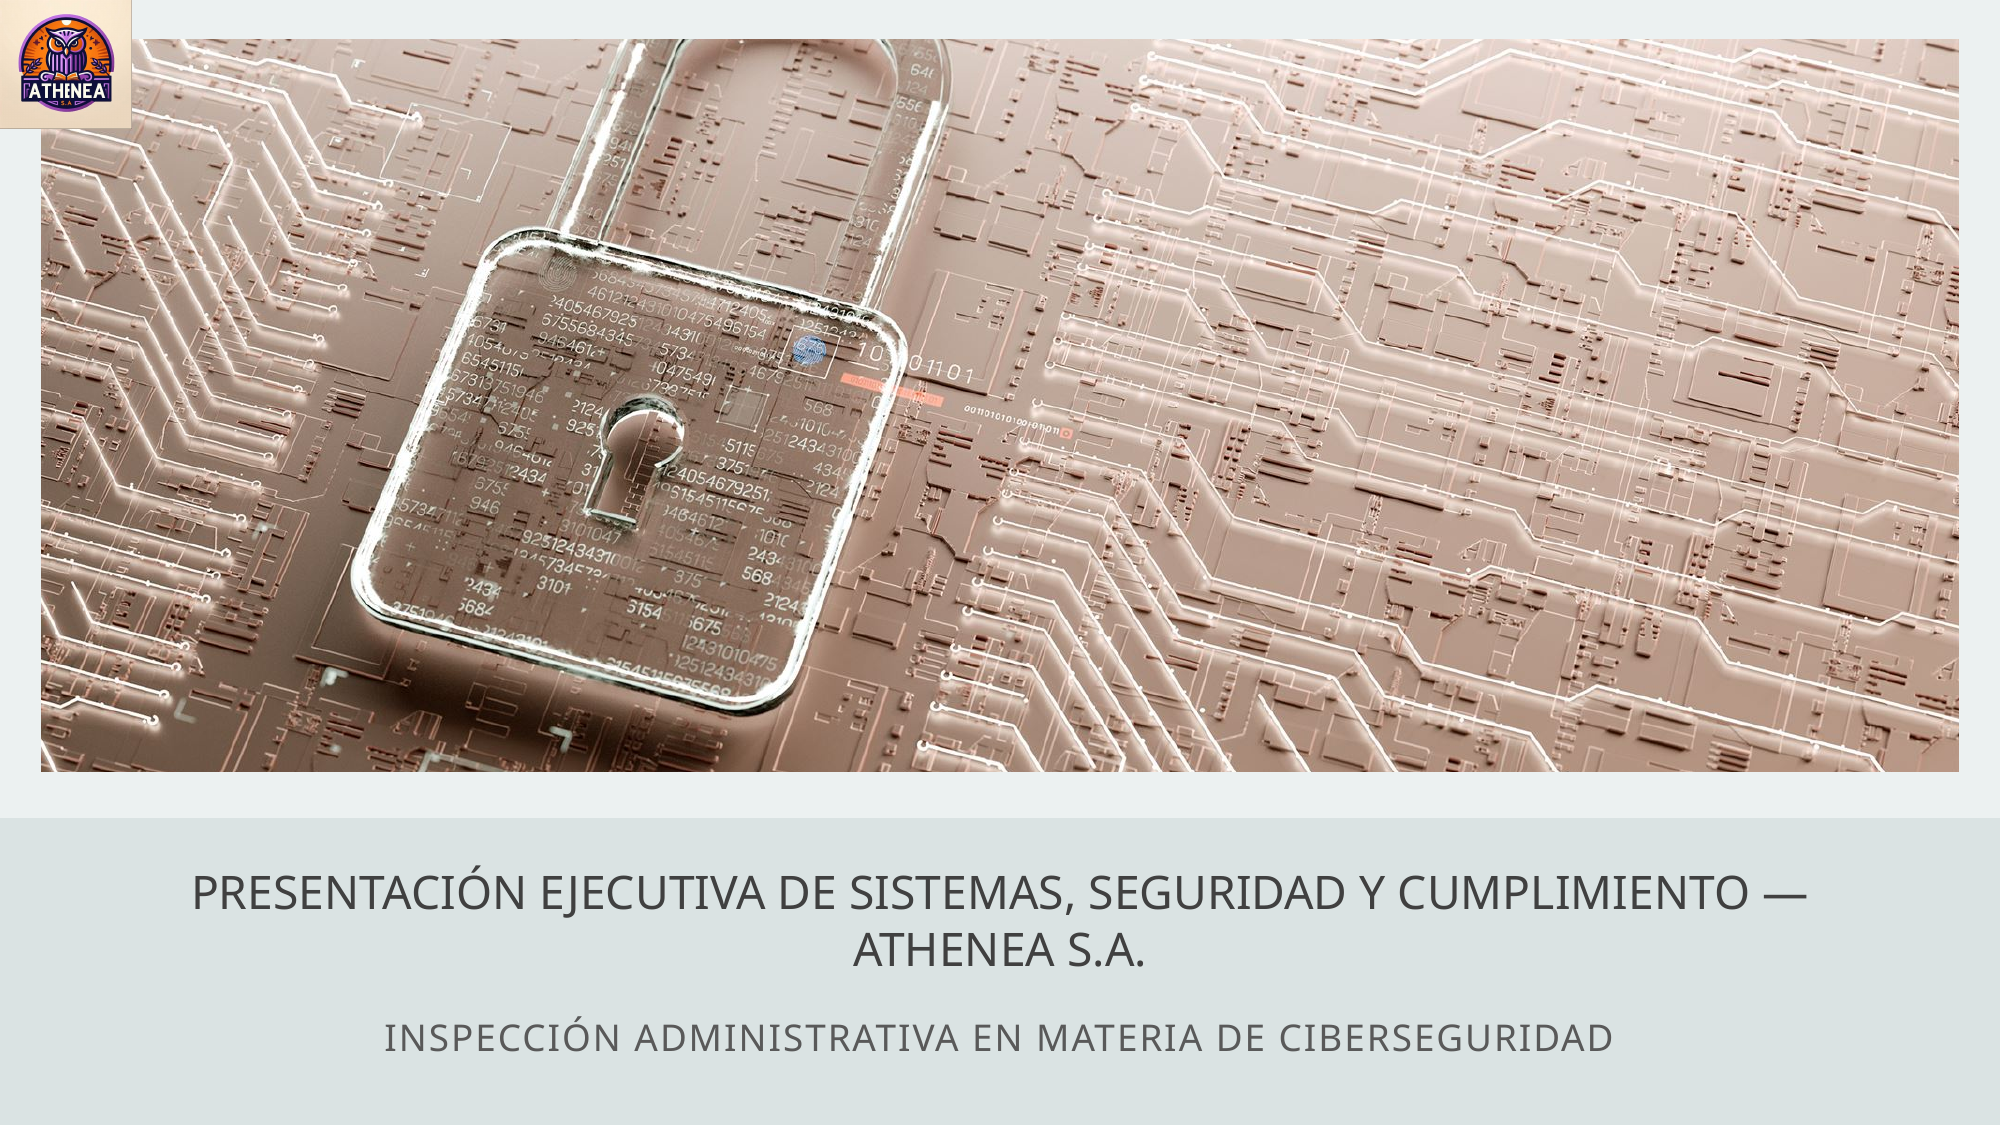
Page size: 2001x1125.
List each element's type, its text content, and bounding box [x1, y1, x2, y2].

title Presentación Ejecutiva de Sistemas, Seguridad y Cumplimiento — ATHENEA S.A. [100, 856, 1901, 985]
subtitle INSPECCIÓN ADMINISTRATIVA EN MATERIA DE CIBERSEGURIDAD [100, 985, 1901, 1070]
picture [0, 0, 1959, 772]
